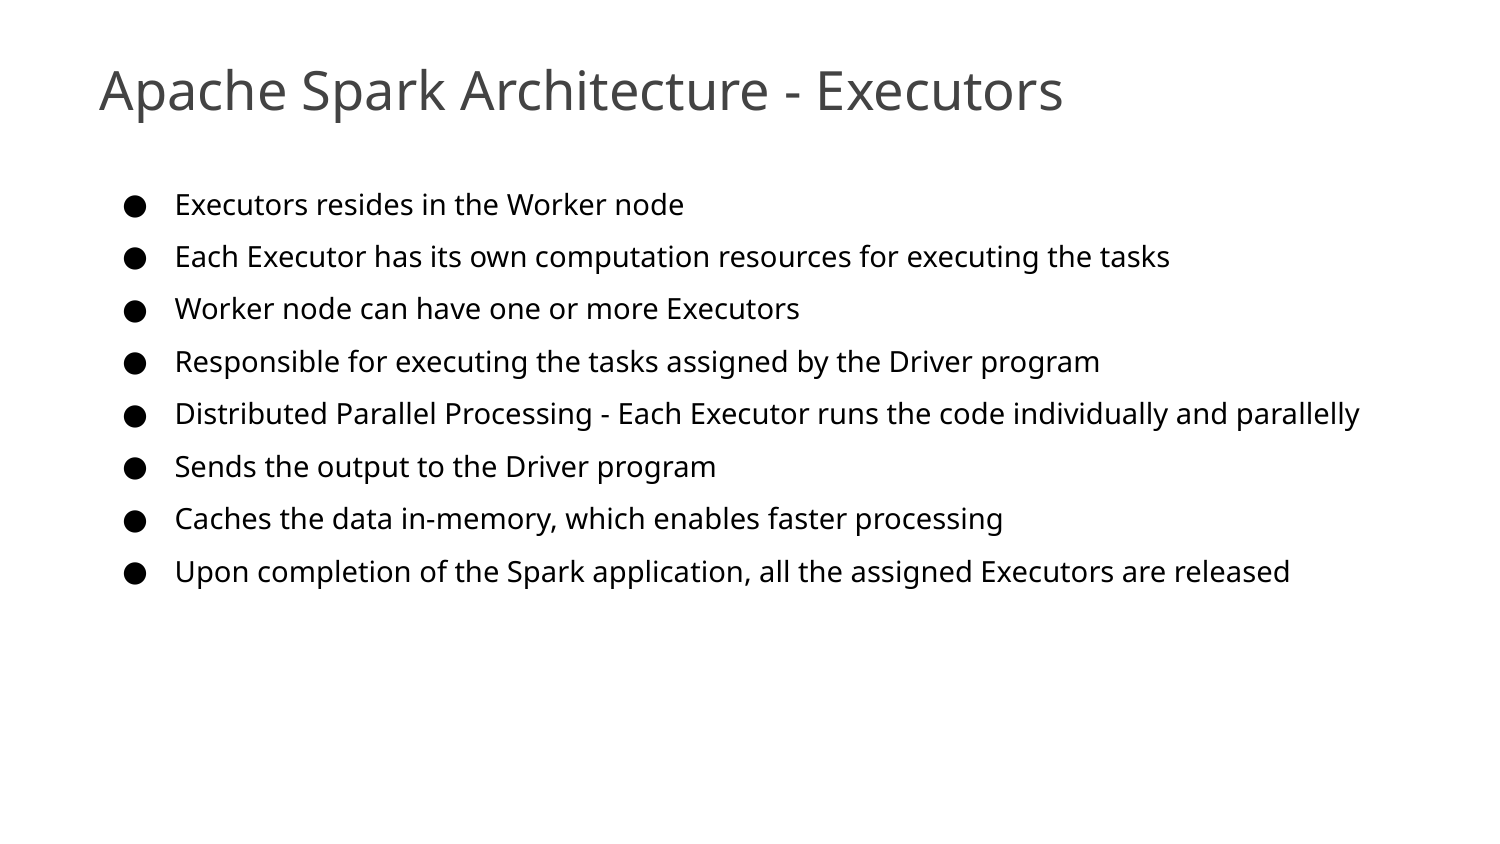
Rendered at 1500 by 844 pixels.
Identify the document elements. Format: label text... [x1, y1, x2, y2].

text_box Apache Spark Architecture - Executors [84, 58, 1226, 118]
text_box Executors resides in the Worker node Each Executor has its own computation resources for executing the tasks Worker node can have one or more Executors Responsible for executing the tasks assigned by the Driver program Distributed Parallel Processing - Each Executor runs the code individually and parallelly Sends the output to the Driver program Caches the data in-memory, which enables faster processing Upon completion of the Spark application, all the assigned Executors are released [84, 153, 1417, 798]
